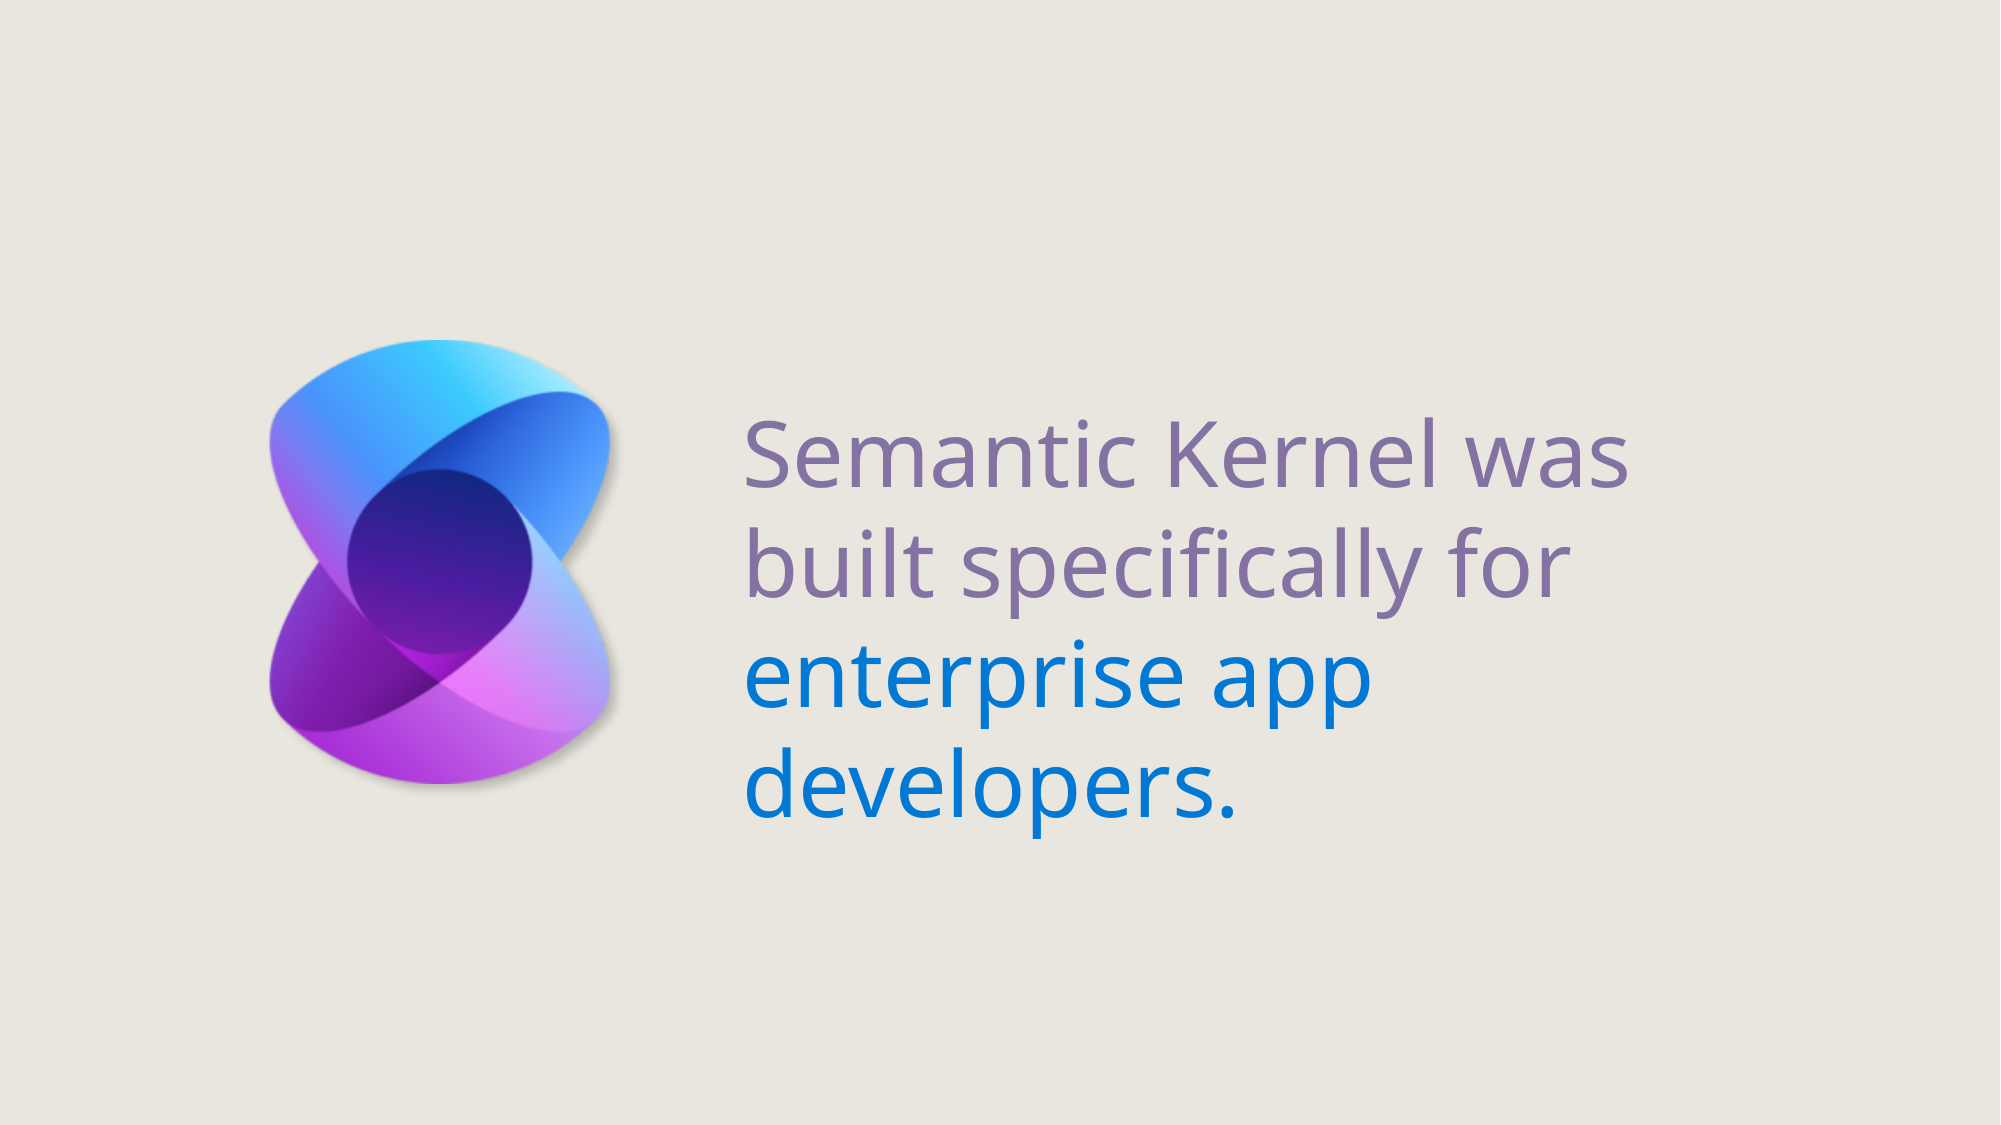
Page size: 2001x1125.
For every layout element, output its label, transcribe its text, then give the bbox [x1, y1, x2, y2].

text_box Semantic Kernel was built specifically for enterprise app developers. [742, 395, 1782, 836]
picture [218, 340, 663, 785]
